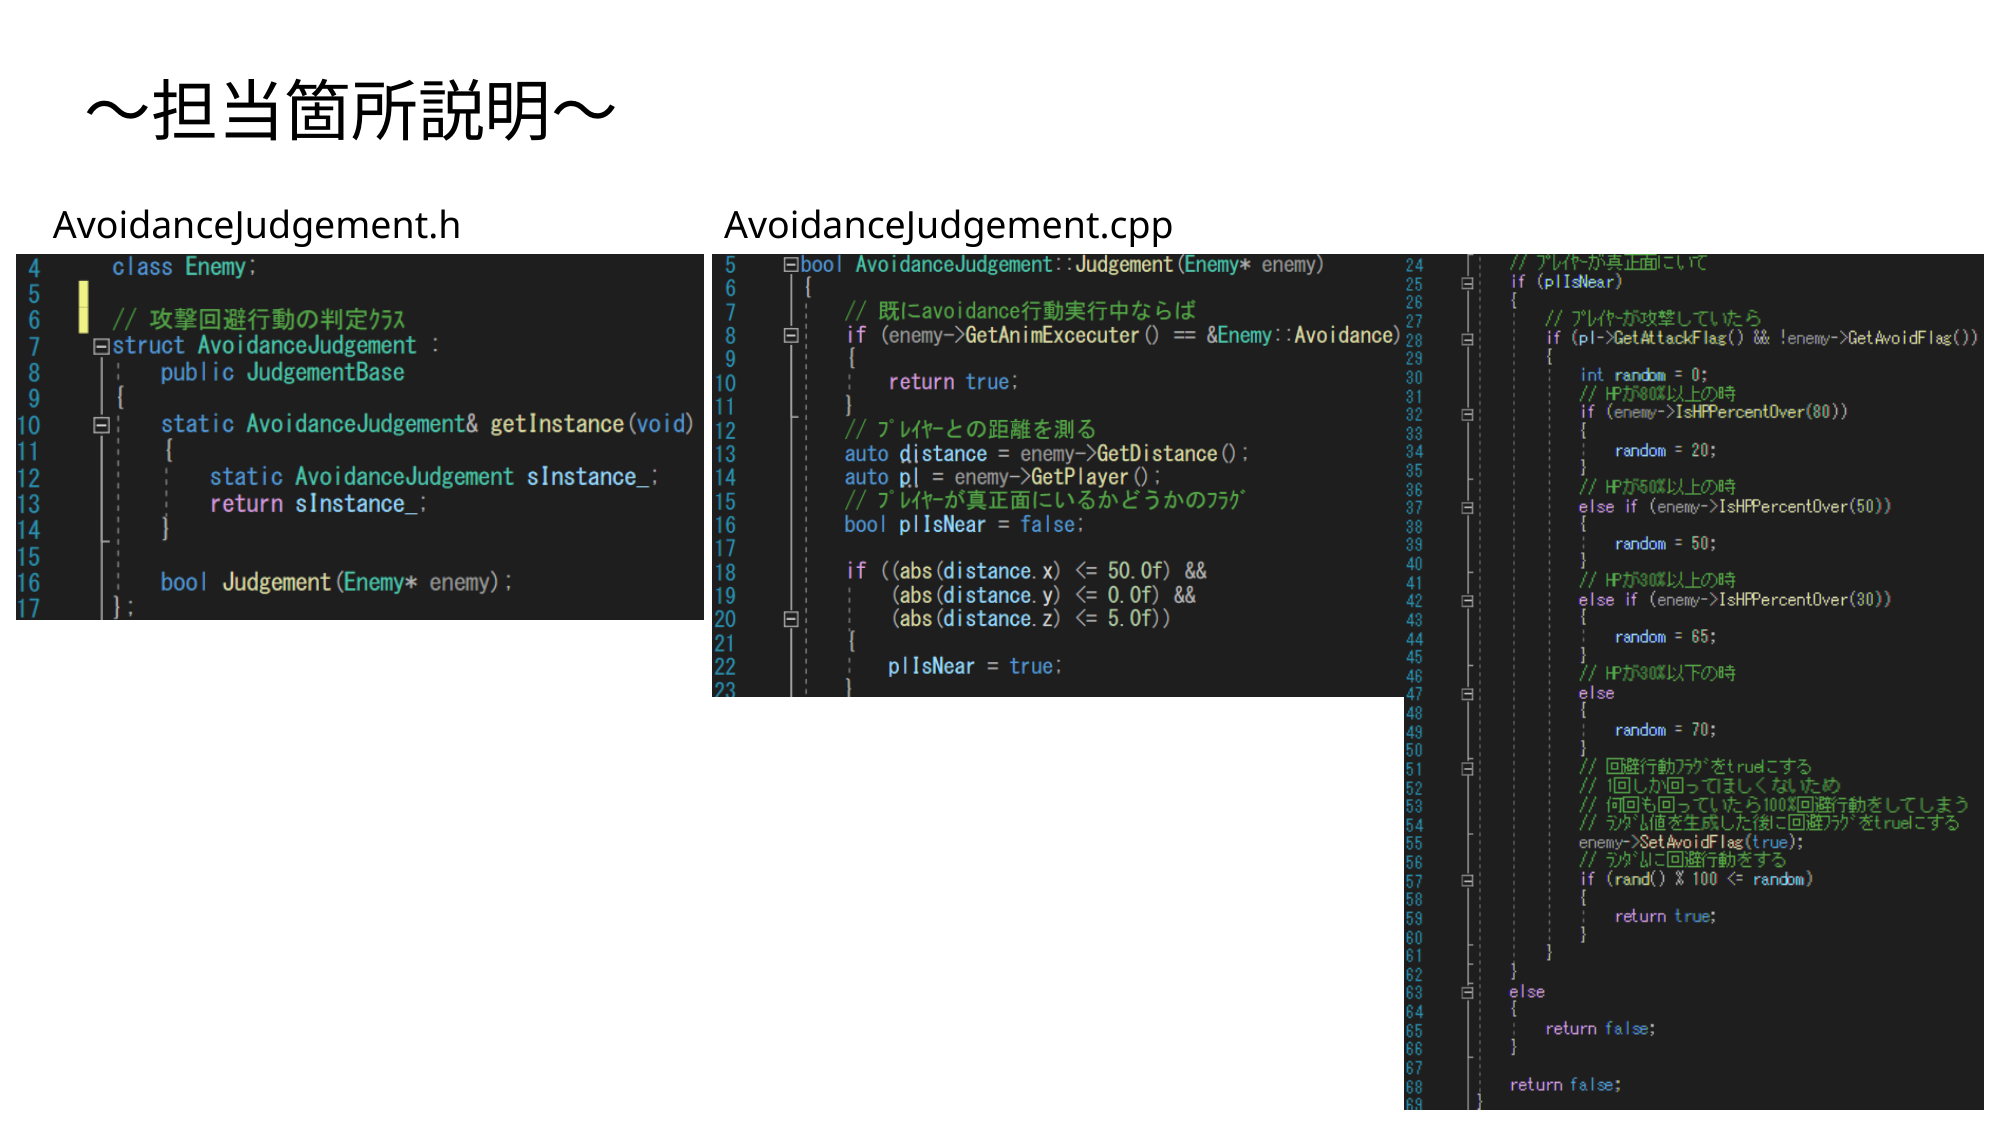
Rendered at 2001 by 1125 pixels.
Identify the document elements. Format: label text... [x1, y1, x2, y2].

text_box AvoidanceJudgement.cpp [709, 193, 1189, 254]
picture [712, 254, 1984, 1110]
text_box ～担当箇所説明～ [69, 61, 634, 156]
picture [16, 254, 704, 620]
text_box AvoidanceJudgement.h [38, 193, 477, 254]
